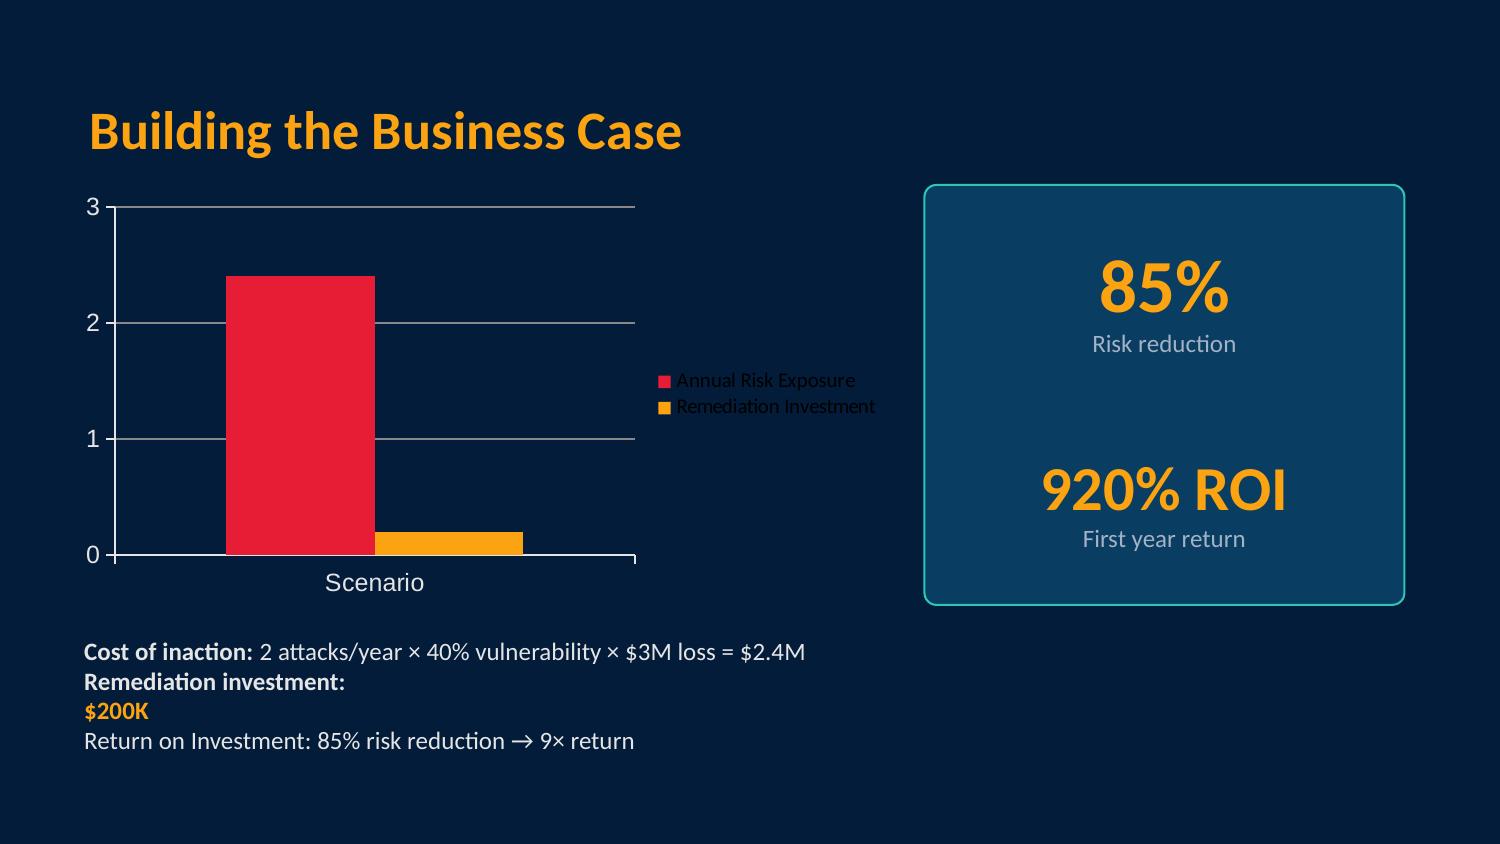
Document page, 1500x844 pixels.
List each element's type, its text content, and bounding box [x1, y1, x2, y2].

chart [69, 184, 895, 605]
text_box Cost of inaction: 2 attacks/year × 40% vulnerability × $3M loss = $2.4M Remediation investment: $200K Return on Investment: 85% risk reduction → 9× return [69, 634, 1495, 755]
text_box Building the Business Case [74, 74, 1500, 180]
text_box [924, 184, 1405, 605]
text_box 85% Risk reduction 920% ROI First year return [939, 214, 1390, 575]
